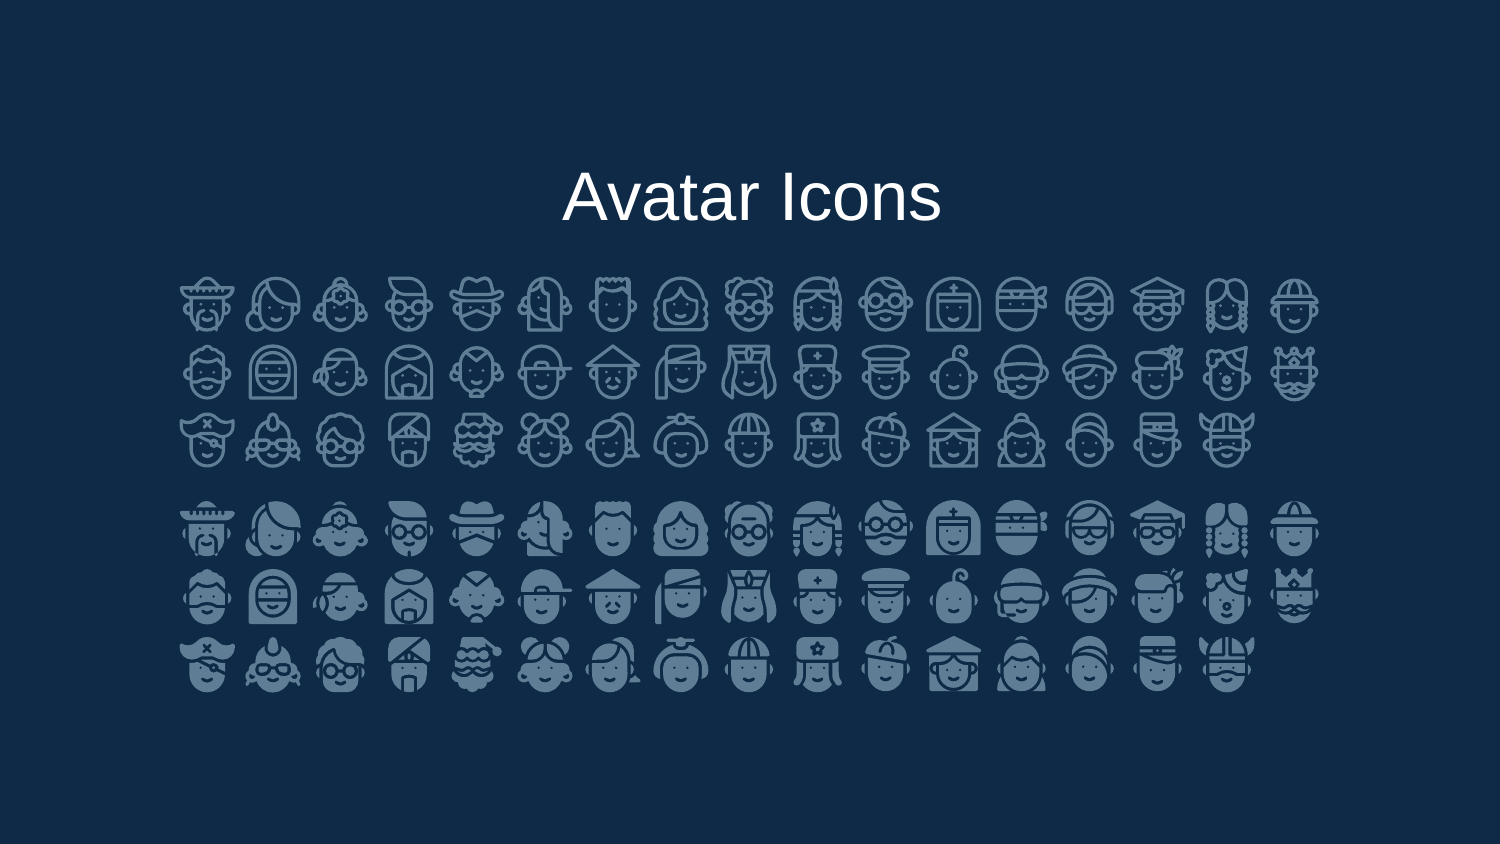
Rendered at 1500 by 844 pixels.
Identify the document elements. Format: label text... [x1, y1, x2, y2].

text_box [995, 499, 1048, 556]
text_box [996, 635, 1046, 692]
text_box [793, 568, 843, 625]
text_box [182, 568, 232, 625]
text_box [448, 345, 505, 399]
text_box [584, 344, 642, 400]
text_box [585, 568, 642, 625]
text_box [925, 412, 982, 468]
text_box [925, 499, 982, 556]
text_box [654, 568, 708, 625]
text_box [312, 276, 369, 333]
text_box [724, 500, 774, 557]
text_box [516, 276, 574, 332]
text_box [312, 347, 369, 397]
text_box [1065, 412, 1115, 468]
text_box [861, 411, 911, 468]
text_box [1198, 636, 1255, 693]
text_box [1133, 635, 1182, 692]
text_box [861, 344, 911, 400]
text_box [179, 412, 236, 468]
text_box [384, 568, 434, 625]
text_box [179, 276, 236, 332]
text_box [384, 344, 434, 400]
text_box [588, 276, 638, 333]
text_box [995, 276, 1048, 332]
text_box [857, 276, 914, 332]
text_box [585, 636, 641, 693]
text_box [1198, 412, 1255, 469]
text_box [384, 276, 434, 333]
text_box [244, 636, 301, 693]
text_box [585, 412, 642, 468]
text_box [384, 500, 434, 557]
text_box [312, 500, 369, 557]
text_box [1131, 344, 1184, 400]
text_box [1205, 502, 1249, 559]
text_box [929, 567, 979, 624]
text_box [1269, 500, 1320, 557]
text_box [1065, 635, 1115, 692]
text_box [451, 636, 503, 693]
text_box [653, 636, 709, 693]
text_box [724, 412, 774, 468]
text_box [997, 412, 1046, 468]
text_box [312, 572, 369, 622]
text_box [792, 344, 843, 400]
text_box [448, 570, 505, 623]
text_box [1061, 344, 1118, 400]
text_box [245, 500, 301, 557]
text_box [792, 275, 843, 332]
title Avatar Icons [175, 153, 1332, 233]
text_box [1269, 567, 1319, 624]
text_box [857, 499, 914, 556]
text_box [724, 636, 774, 693]
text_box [1205, 277, 1249, 334]
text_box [654, 344, 707, 400]
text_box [1270, 346, 1319, 402]
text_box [387, 636, 431, 693]
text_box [1061, 567, 1118, 624]
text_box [722, 276, 775, 333]
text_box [792, 636, 843, 693]
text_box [861, 567, 911, 624]
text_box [248, 568, 298, 625]
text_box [245, 276, 301, 333]
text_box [1269, 278, 1319, 334]
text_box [387, 412, 431, 468]
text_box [792, 500, 843, 557]
text_box [452, 412, 504, 468]
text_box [792, 412, 843, 468]
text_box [653, 412, 709, 468]
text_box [1202, 568, 1252, 625]
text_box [1131, 567, 1184, 624]
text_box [448, 500, 506, 557]
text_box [179, 500, 236, 557]
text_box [1133, 412, 1182, 468]
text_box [1129, 276, 1186, 332]
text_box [248, 344, 298, 400]
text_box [517, 500, 573, 557]
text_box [929, 344, 979, 400]
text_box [517, 412, 573, 468]
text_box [1065, 276, 1115, 332]
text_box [517, 568, 573, 625]
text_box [993, 344, 1050, 400]
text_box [1065, 499, 1115, 556]
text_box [653, 276, 709, 332]
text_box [720, 569, 777, 624]
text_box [517, 344, 573, 400]
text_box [653, 500, 709, 557]
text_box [517, 636, 573, 693]
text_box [925, 635, 982, 692]
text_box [861, 635, 911, 692]
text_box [244, 412, 302, 468]
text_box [1202, 345, 1252, 402]
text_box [721, 344, 777, 400]
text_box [315, 636, 366, 693]
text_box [448, 276, 506, 332]
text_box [925, 276, 982, 332]
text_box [182, 344, 232, 400]
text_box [1129, 500, 1186, 556]
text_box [179, 636, 236, 693]
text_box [315, 411, 366, 468]
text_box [588, 500, 638, 557]
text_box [993, 567, 1050, 624]
